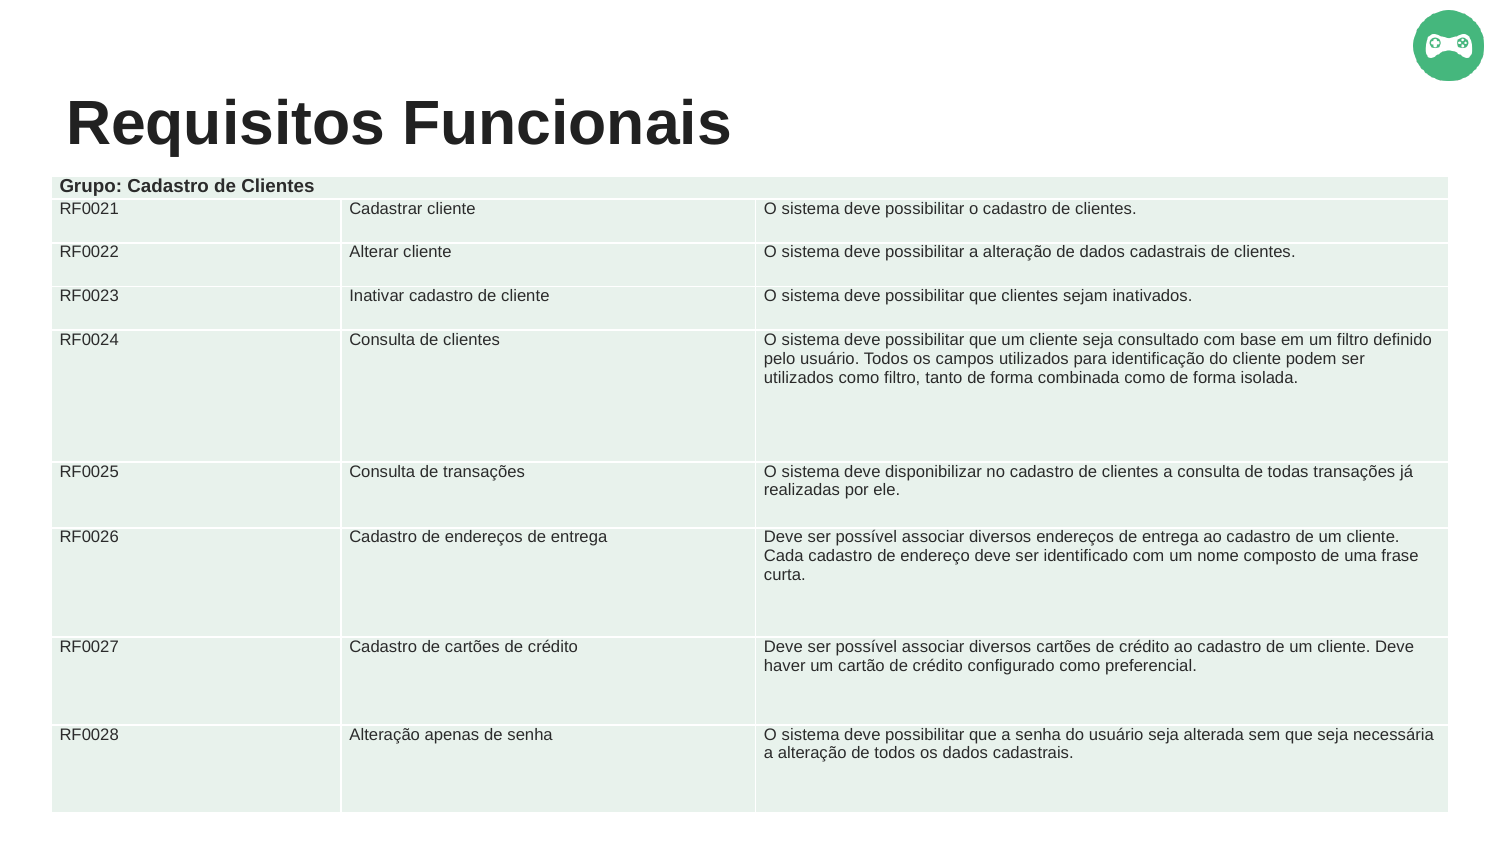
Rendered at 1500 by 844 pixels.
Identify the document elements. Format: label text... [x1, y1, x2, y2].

table_cell RF0026 [52, 529, 340, 636]
table_cell RF0024 [52, 331, 340, 461]
table_cell RF0028 [52, 726, 340, 812]
table_cell O sistema deve disponibilizar no cadastro de clientes a consulta de todas transações já realizadas por ele. [756, 463, 1448, 527]
table_header Grupo: Cadastro de Clientes [52, 177, 1448, 198]
table_cell Consulta de transações [342, 463, 755, 527]
table_cell RF0022 [52, 244, 340, 286]
table_cell RF0023 [52, 287, 340, 329]
table_cell O sistema deve possibilitar a alteração de dados cadastrais de clientes. [756, 244, 1448, 286]
table_cell RF0025 [52, 463, 340, 527]
title Requisitos Funcionais [51, 67, 1449, 167]
table_cell O sistema deve possibilitar que a senha do usuário seja alterada sem que seja necessária a alteração de todos os dados cadastrais. [756, 726, 1448, 812]
table_cell O sistema deve possibilitar que um cliente seja consultado com base em um filtro definido pelo usuário. Todos os campos utilizados para identificação do cliente podem ser utilizados como filtro, tanto de forma combinada como de forma isolada. [756, 331, 1448, 461]
table_cell RF0027 [52, 638, 340, 724]
table_cell Consulta de clientes [342, 331, 755, 461]
table_cell Alteração apenas de senha [342, 726, 755, 812]
table_cell O sistema deve possibilitar o cadastro de clientes. [756, 200, 1448, 242]
table_cell Cadastro de cartões de crédito [342, 638, 755, 724]
table_cell Cadastro de endereços de entrega [342, 529, 755, 636]
picture [1413, 10, 1485, 81]
table_cell Deve ser possível associar diversos cartões de crédito ao cadastro de um cliente. Deve haver um cartão de crédito configurado como preferencial. [756, 638, 1448, 724]
table_cell Alterar cliente [342, 244, 755, 286]
table_cell Cadastrar cliente [342, 200, 755, 242]
table_cell O sistema deve possibilitar que clientes sejam inativados. [756, 287, 1448, 329]
table_cell RF0021 [52, 200, 340, 242]
table_cell Deve ser possível associar diversos endereços de entrega ao cadastro de um cliente. Cada cadastro de endereço deve ser identificado com um nome composto de uma frase curta. [756, 529, 1448, 636]
table_cell Inativar cadastro de cliente [342, 287, 755, 329]
